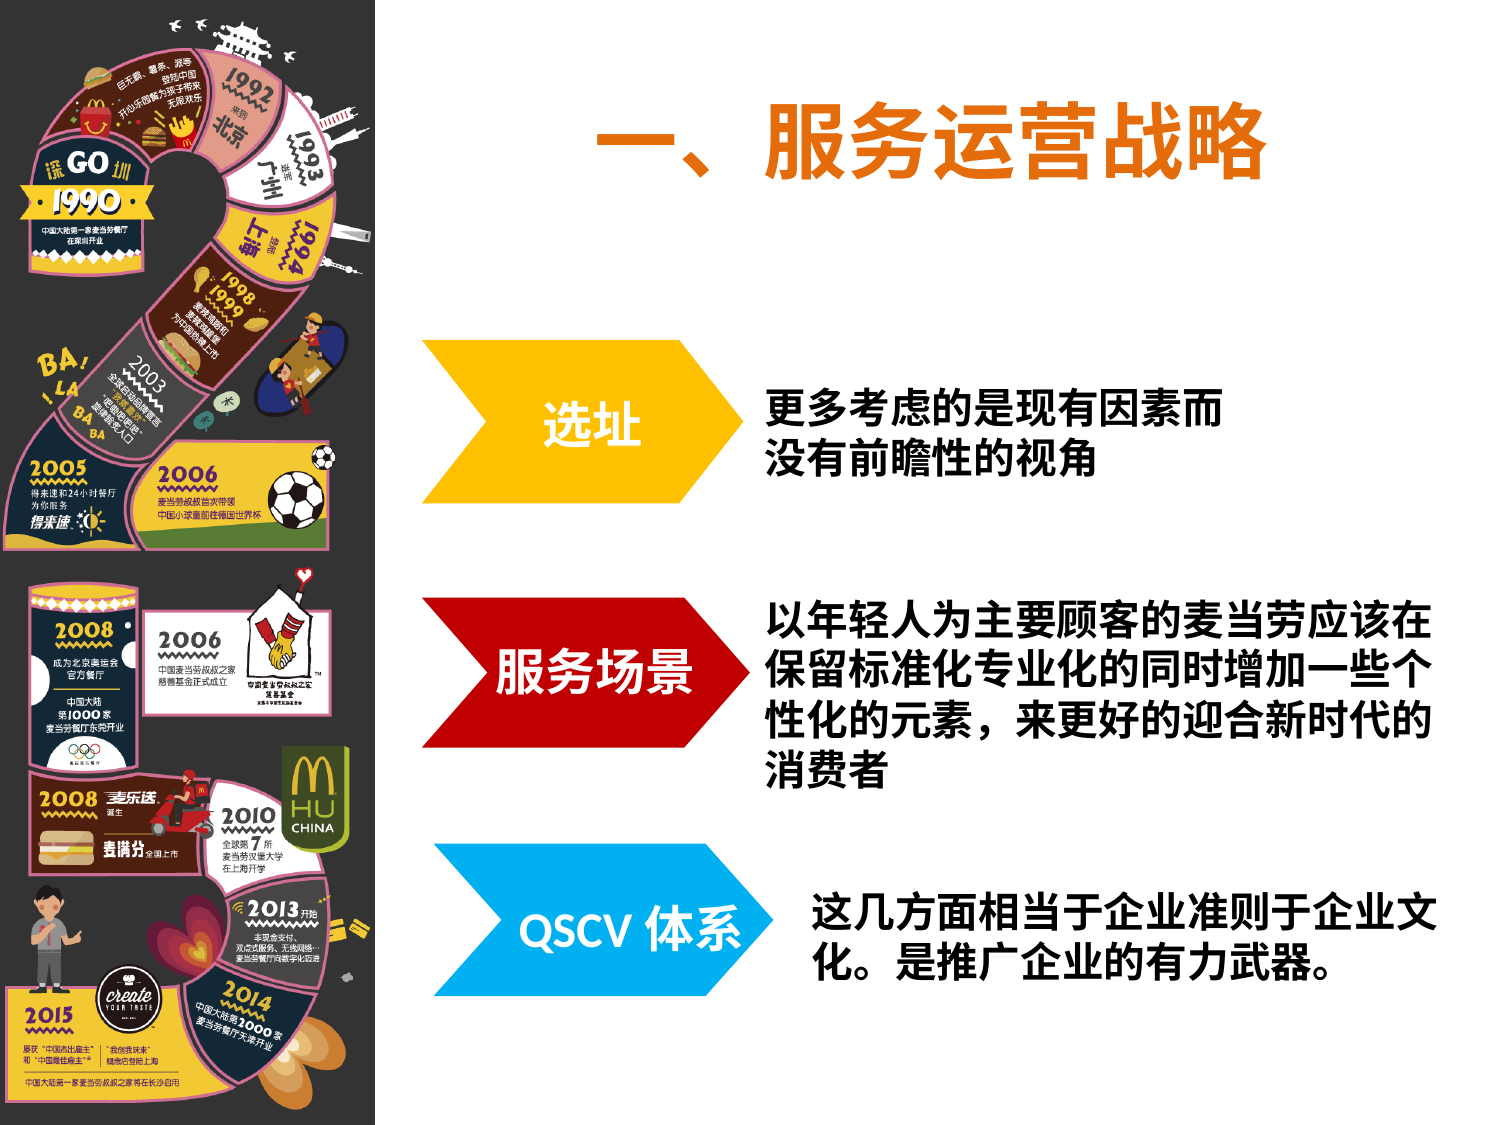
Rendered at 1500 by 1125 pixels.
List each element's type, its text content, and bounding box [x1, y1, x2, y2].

text_box 以年轻人为主要顾客的麦当劳应该在保留标准化专业化的同时增加一些个性化的元素，来更好的迎合新时代的消费者 [750, 585, 1465, 801]
text_box 选址 [527, 386, 704, 456]
picture [0, 0, 376, 1125]
text_box 这几方面相当于企业准则于企业文化。是推广企业的有力武器。 [796, 878, 1477, 994]
text_box [419, 595, 718, 668]
text_box 服务场景 [480, 632, 750, 702]
text_box QSCV体系 [503, 890, 796, 959]
text_box [419, 677, 727, 750]
text_box 一、服务运营战略 [550, 82, 1313, 197]
text_box [431, 841, 750, 999]
text_box 更多考虑的是现有因素而没有前瞻性的视角 [749, 374, 1243, 444]
text_box [419, 337, 746, 506]
